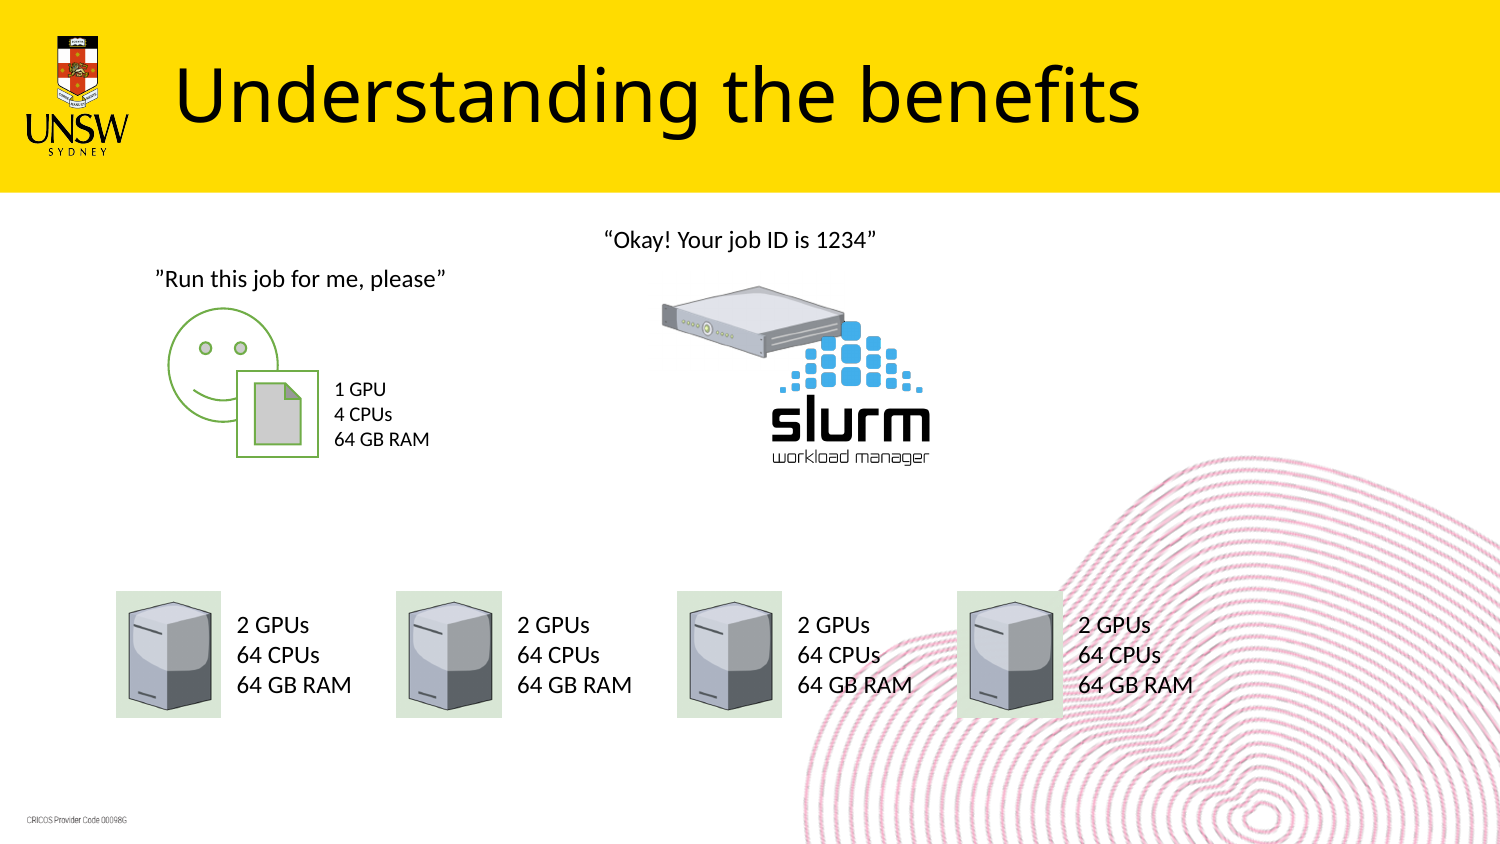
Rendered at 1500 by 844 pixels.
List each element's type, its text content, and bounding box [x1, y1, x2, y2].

text_box 2 GPUs 64 CPUs 64 GB RAM [782, 601, 929, 706]
picture [396, 591, 502, 718]
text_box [237, 368, 446, 460]
text_box 2 GPUs 64 CPUs 64 GB RAM [221, 601, 368, 706]
text_box “Okay! Your job ID is 1234” [588, 215, 893, 261]
picture [957, 591, 1063, 718]
picture [676, 591, 782, 718]
text_box [167, 307, 279, 423]
text_box 2 GPUs 64 CPUs 64 GB RAM [1063, 601, 1209, 706]
text_box 2 GPUs 64 CPUs 64 GB RAM [502, 601, 648, 706]
text_box Understanding the benefits [168, 44, 1307, 140]
text_box ”Run this job for me, please” [139, 254, 463, 300]
picture [26, 36, 129, 156]
picture [116, 591, 221, 718]
picture [648, 271, 930, 466]
